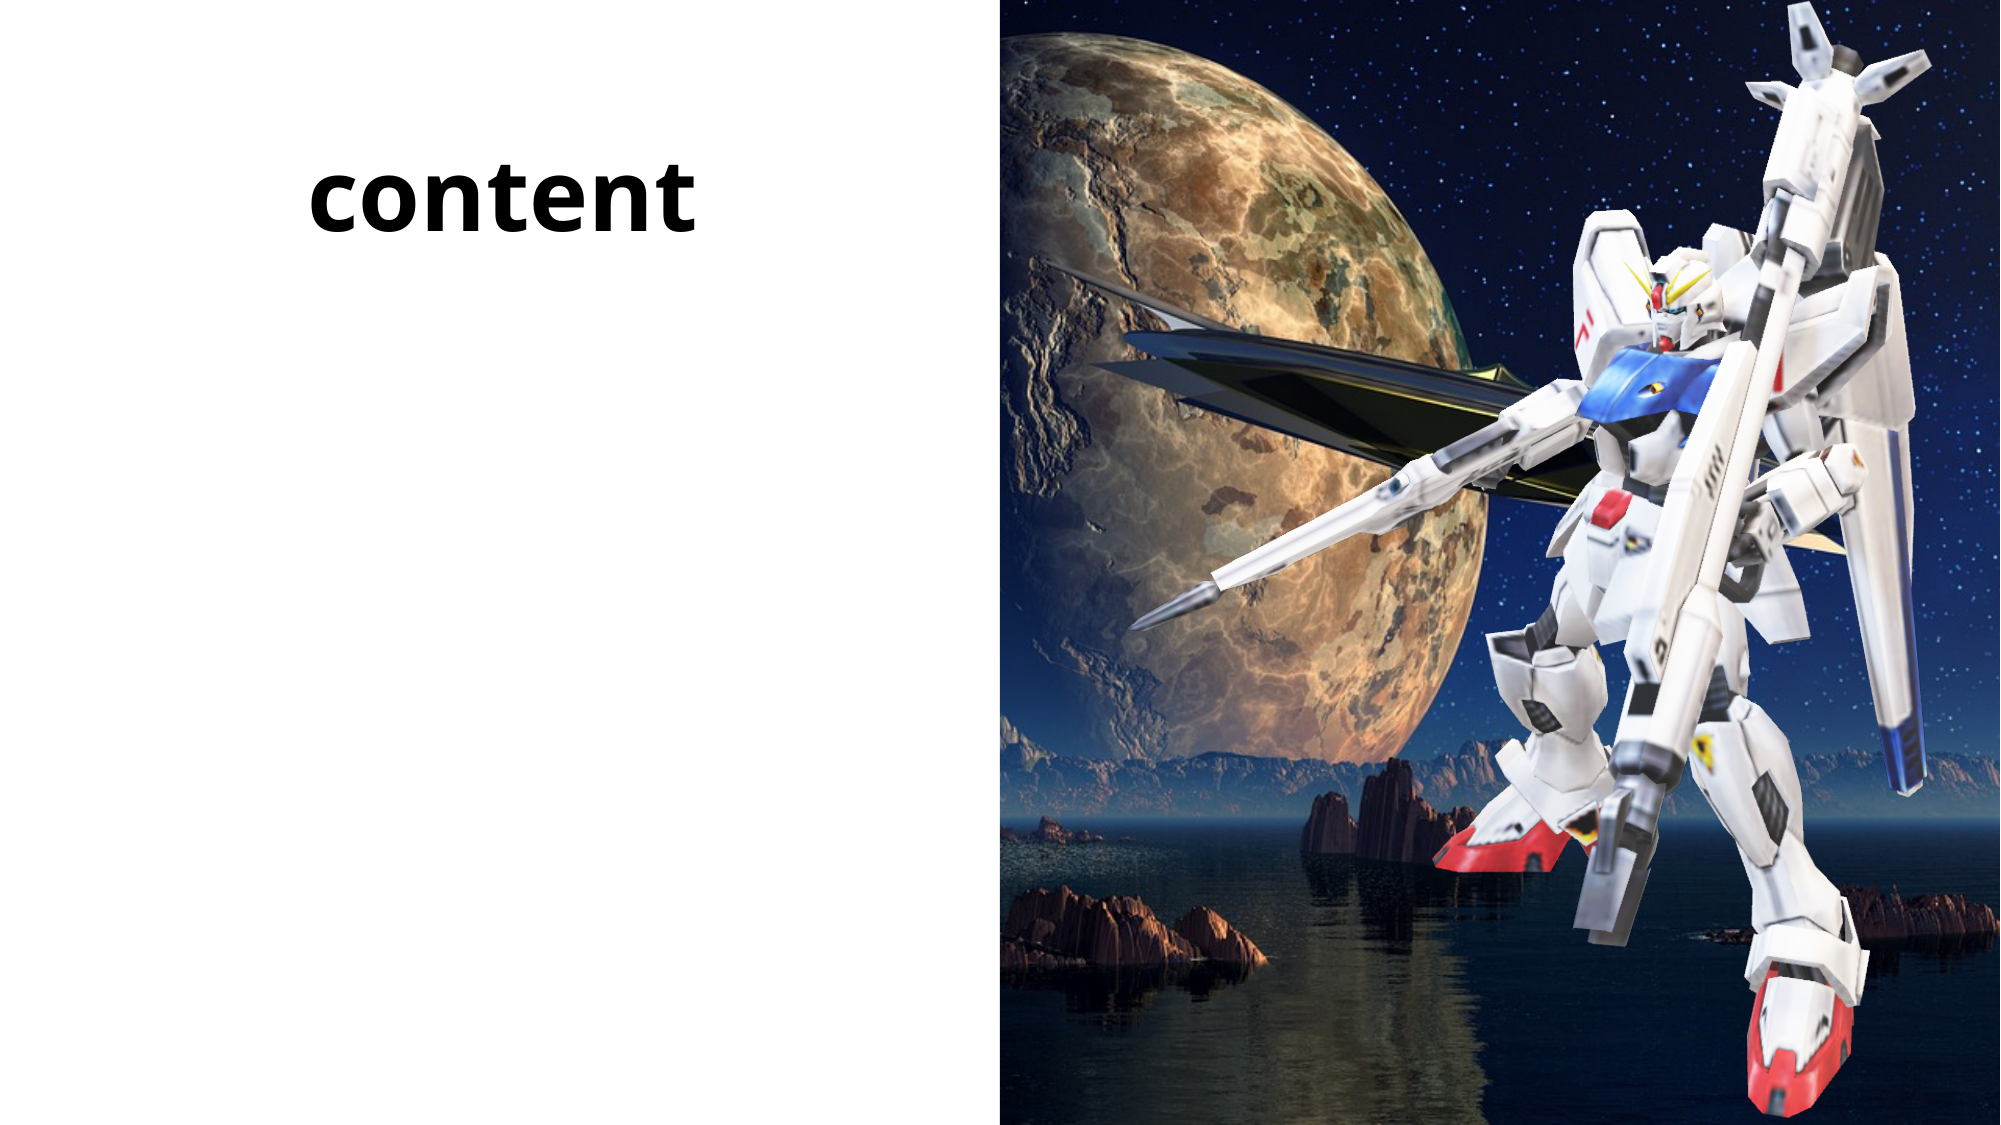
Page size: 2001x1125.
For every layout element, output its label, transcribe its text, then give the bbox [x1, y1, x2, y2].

picture [999, 0, 2000, 1125]
text_box content [292, 123, 758, 259]
